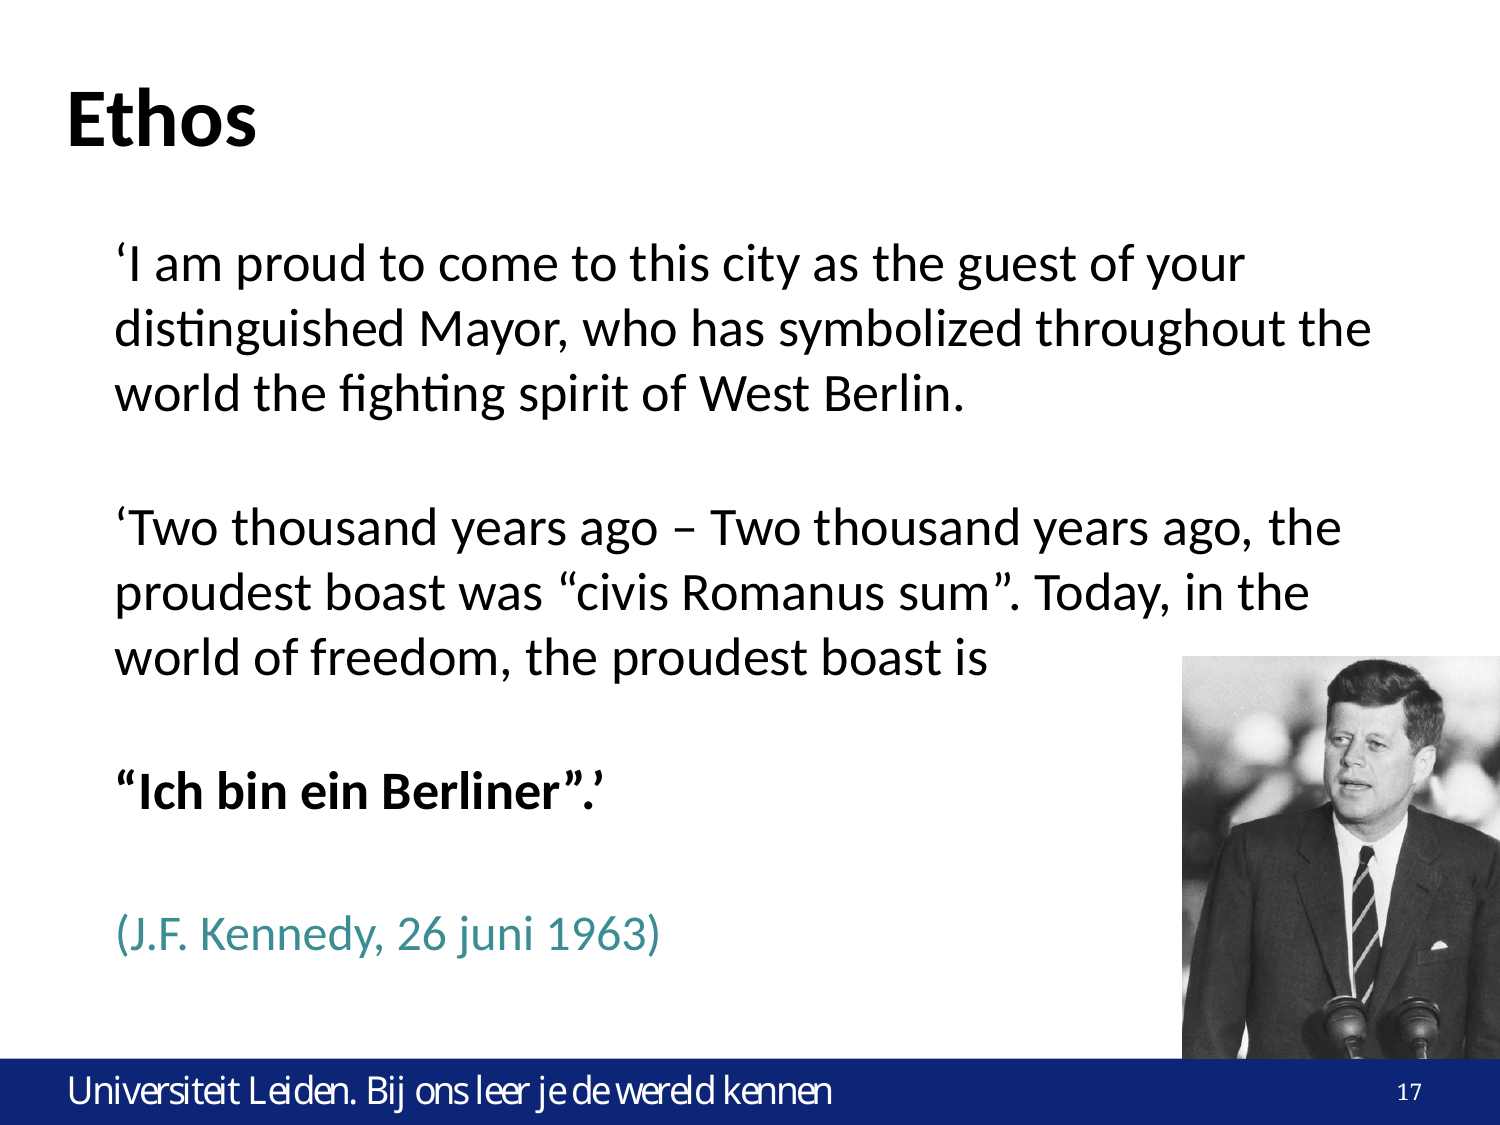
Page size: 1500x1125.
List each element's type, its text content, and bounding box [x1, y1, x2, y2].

text_box ‘I am proud to come to this city as the guest of your distinguished Mayor, who has symbolized throughout the world the fighting spirit of West Berlin. ‘Two thousand years ago – Two thousand years ago, the proudest boast was “civis Romanus sum”. Today, in the world of freedom, the proudest boast is “Ich bin ein Berliner”.’ (J.F. Kennedy, 26 juni 1963) [100, 219, 1404, 953]
picture [1182, 656, 1500, 1059]
title Ethos [66, 78, 1434, 149]
